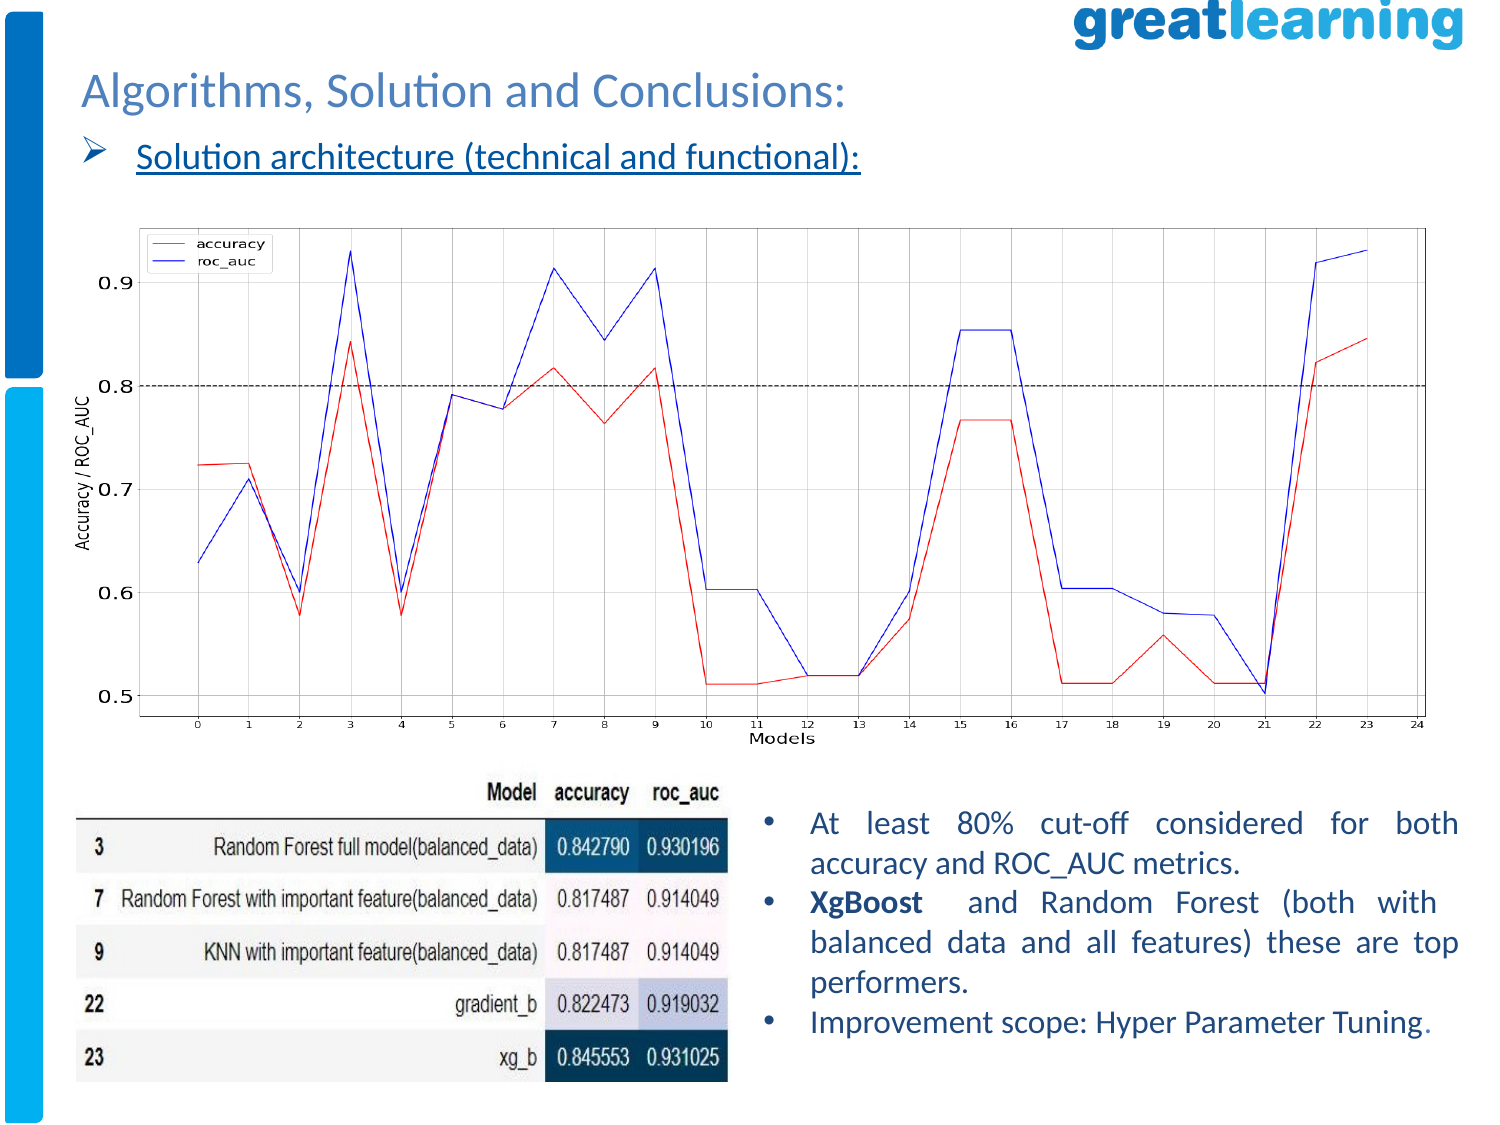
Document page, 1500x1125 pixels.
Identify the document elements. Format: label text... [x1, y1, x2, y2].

picture [70, 224, 1430, 751]
text_box Solution architecture (technical and functional): [65, 124, 1113, 185]
text_box Algorithms, Solution and Conclusions: [66, 49, 863, 124]
text_box At least 80% cut-off considered for both accuracy and ROC_AUC metrics. XgBoost and Random Forest (both with balanced data and all features) these are top performers. Improvement scope: Hyper Parameter Tuning. [748, 793, 1475, 1048]
picture [1074, 0, 1463, 50]
picture [74, 762, 734, 1083]
